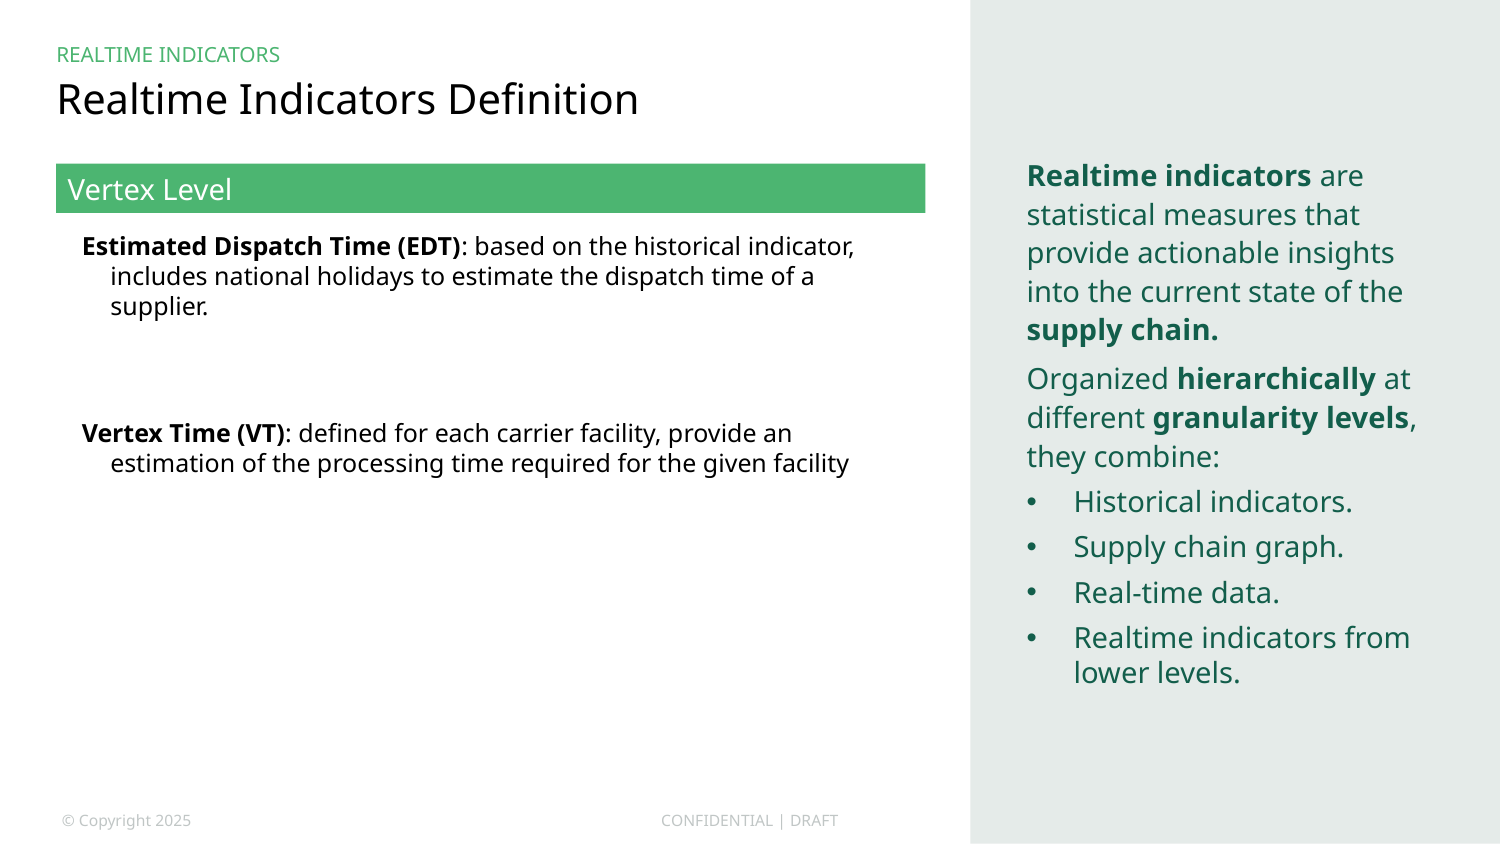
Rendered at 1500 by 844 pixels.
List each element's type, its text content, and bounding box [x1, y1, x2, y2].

list Realtime indicators are statistical measures that provide actionable insights into the current state of the supply chain. Organized hierarchically at different granularity levels, they combine: Historical indicators. Supply chain graph. Real-time data. Realtime indicators from lower levels. [970, 0, 1500, 844]
text_box Realtime Indicators [56, 41, 970, 68]
text_box Vertex Level [56, 163, 926, 213]
title Realtime Indicators Definition [56, 68, 970, 164]
